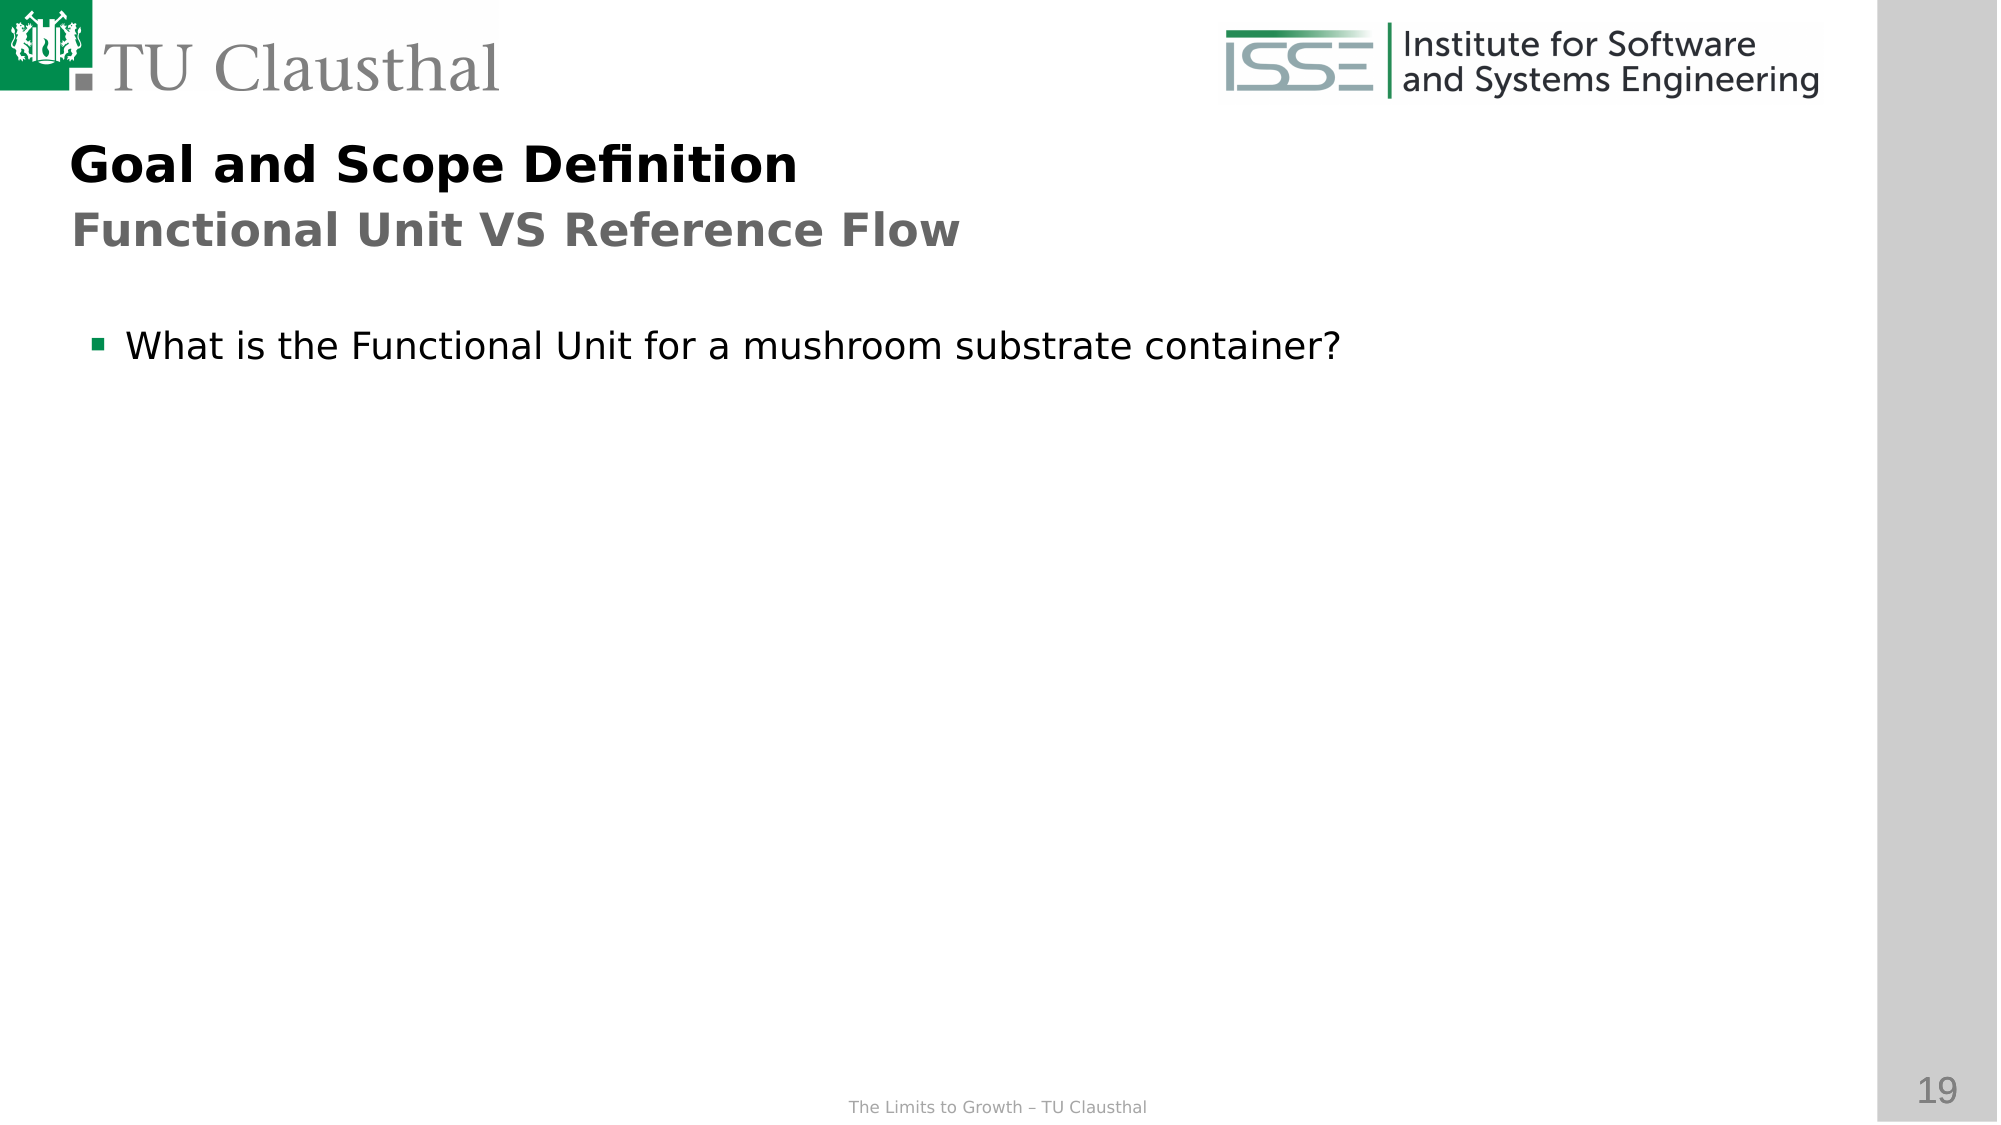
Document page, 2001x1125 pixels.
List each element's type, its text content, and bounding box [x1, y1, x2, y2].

picture [0, 0, 499, 91]
picture [1218, 22, 1824, 105]
text_box What is the Functional Unit for a mushroom substrate container? [75, 262, 1807, 975]
text_box Functional Unit VS Reference Flow [70, 188, 1768, 268]
text_box Goal and Scope Definition [55, 125, 1817, 206]
